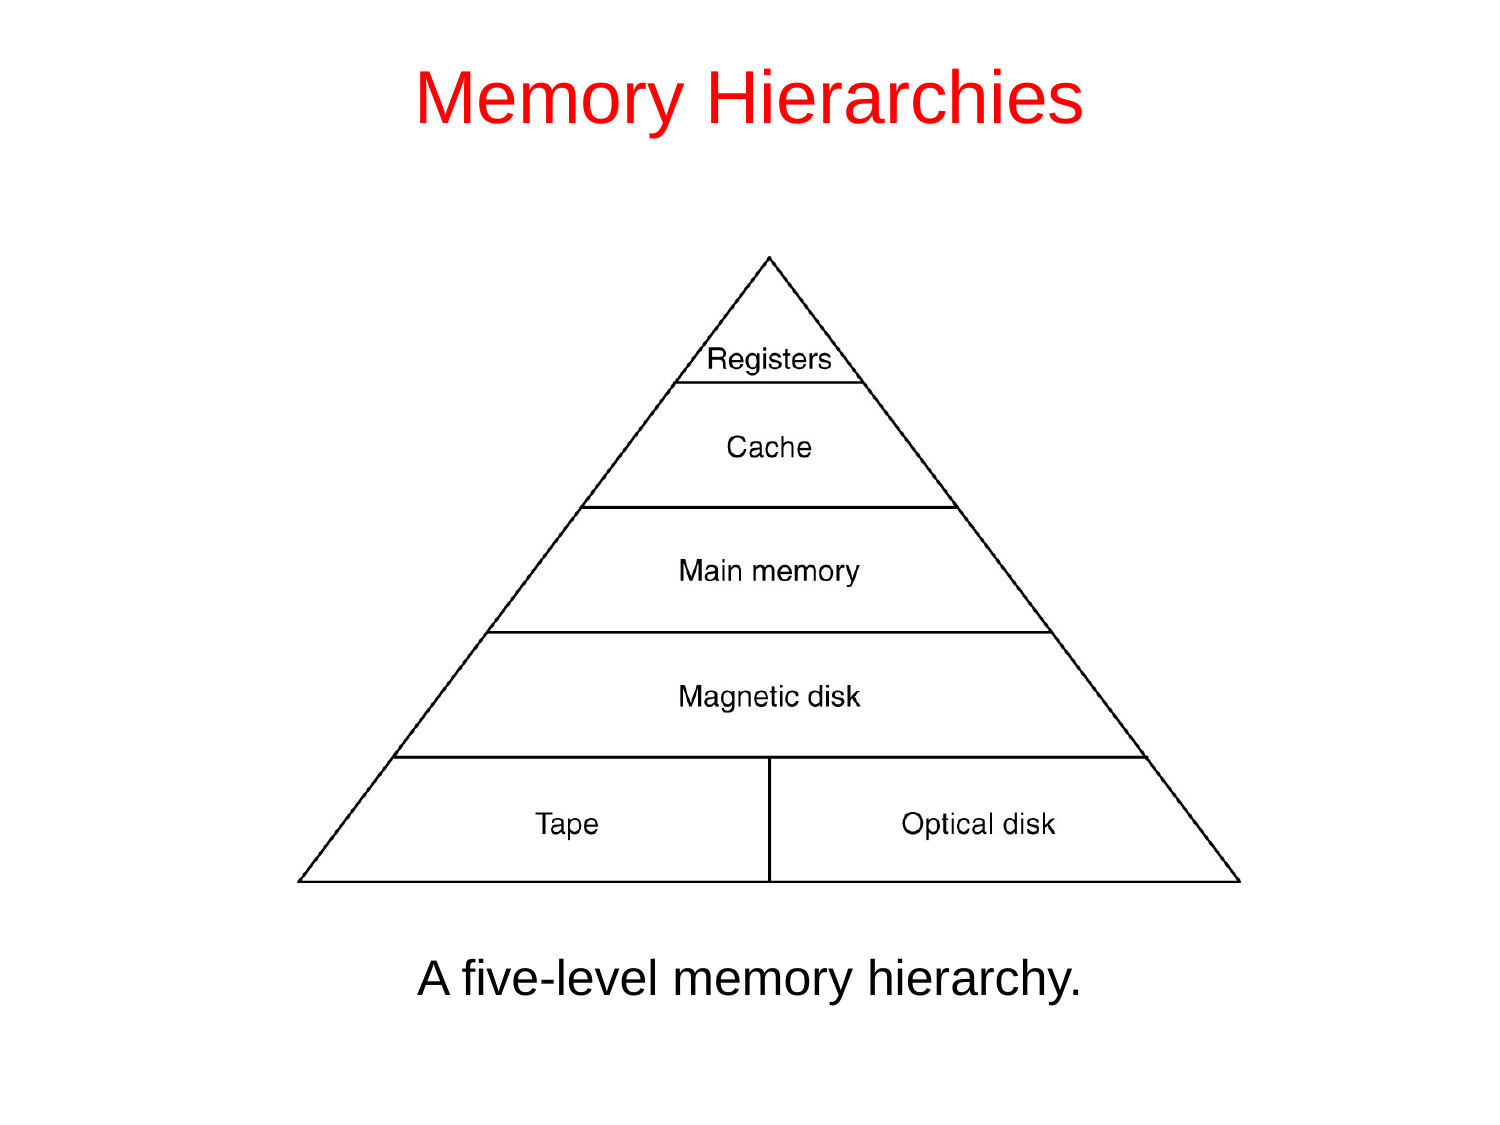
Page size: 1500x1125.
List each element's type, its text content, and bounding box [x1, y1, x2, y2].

list A five-level memory hierarchy. [0, 937, 1500, 1076]
picture [297, 256, 1241, 884]
title Memory Hierarchies [0, 0, 1500, 188]
